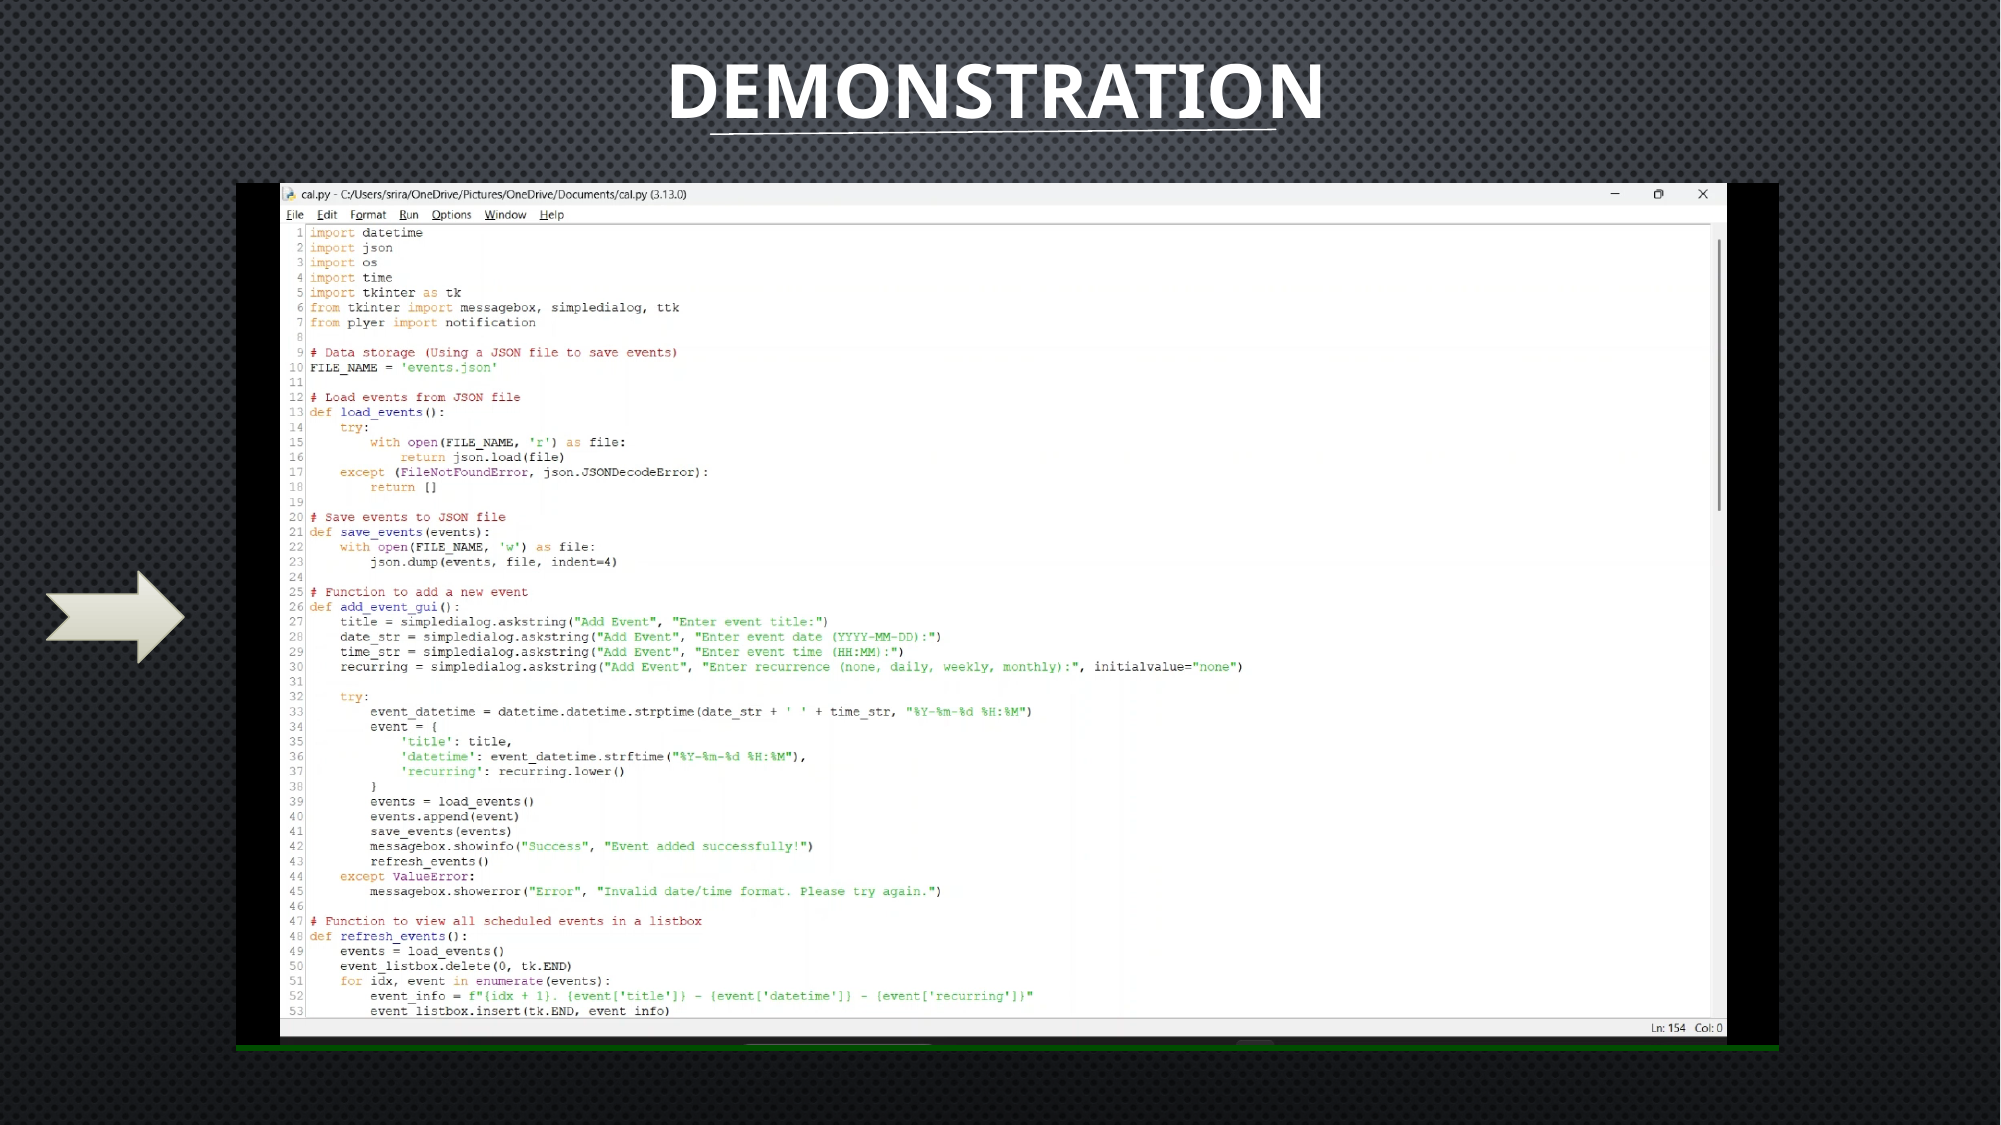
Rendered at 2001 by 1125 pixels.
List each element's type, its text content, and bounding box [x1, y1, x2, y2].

text_box [45, 570, 185, 664]
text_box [235, 182, 1780, 1052]
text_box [710, 129, 1276, 135]
title Demonstration [184, 0, 1810, 246]
